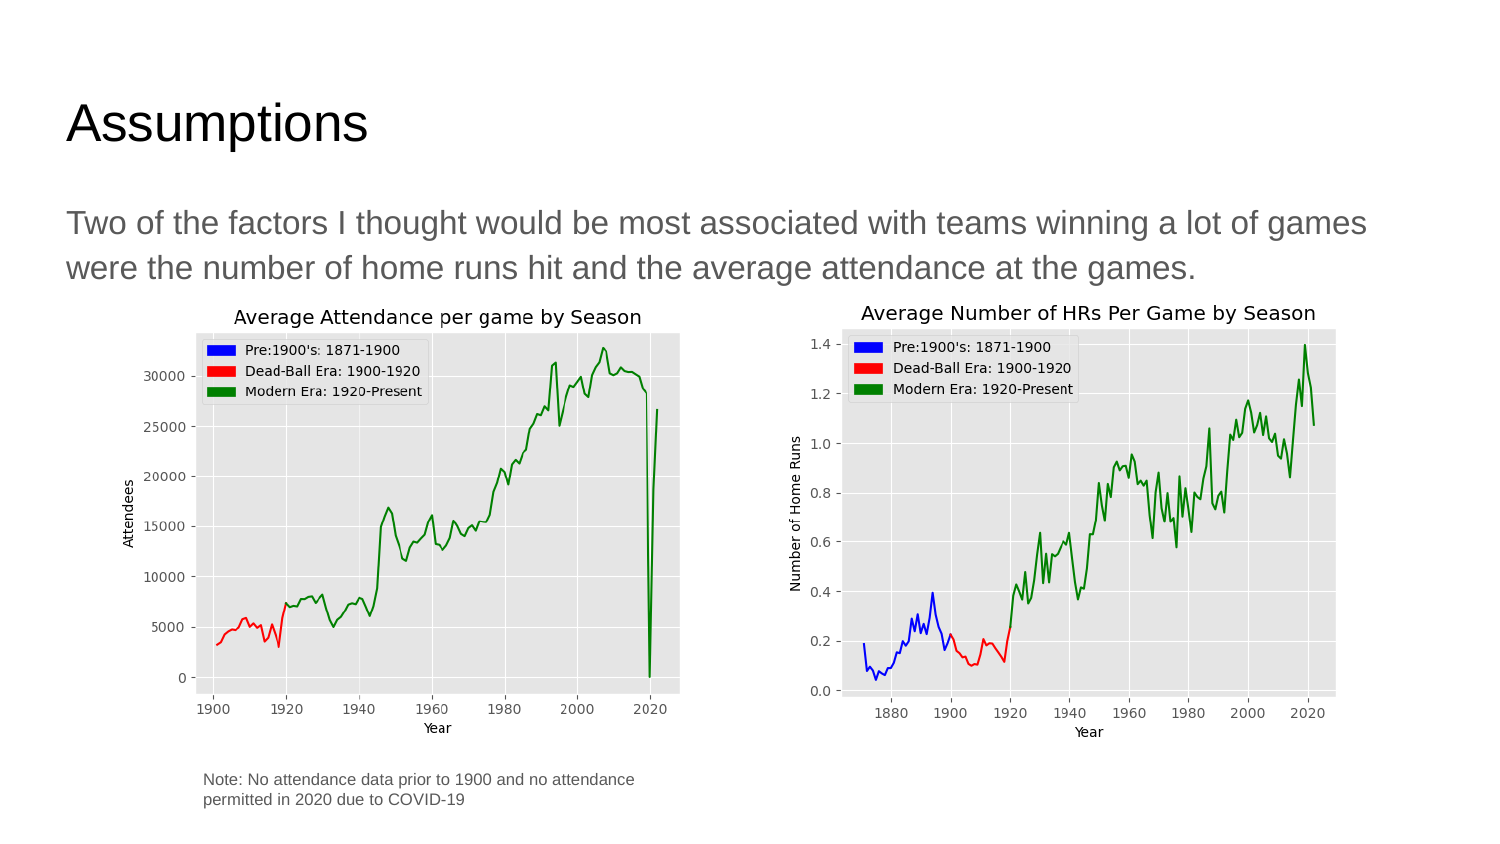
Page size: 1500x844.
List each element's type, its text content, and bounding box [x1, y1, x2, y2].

picture [112, 299, 689, 746]
text_box Note: No attendance data prior to 1900 and no attendance permitted in 2020 due to COVID-19 [113, 754, 688, 824]
picture [780, 295, 1345, 750]
title Assumptions [51, 72, 1449, 167]
list Two of the factors I thought would be most associated with teams winning a lot of games were the number of home runs hit and the average attendance at the games. [51, 180, 1449, 741]
